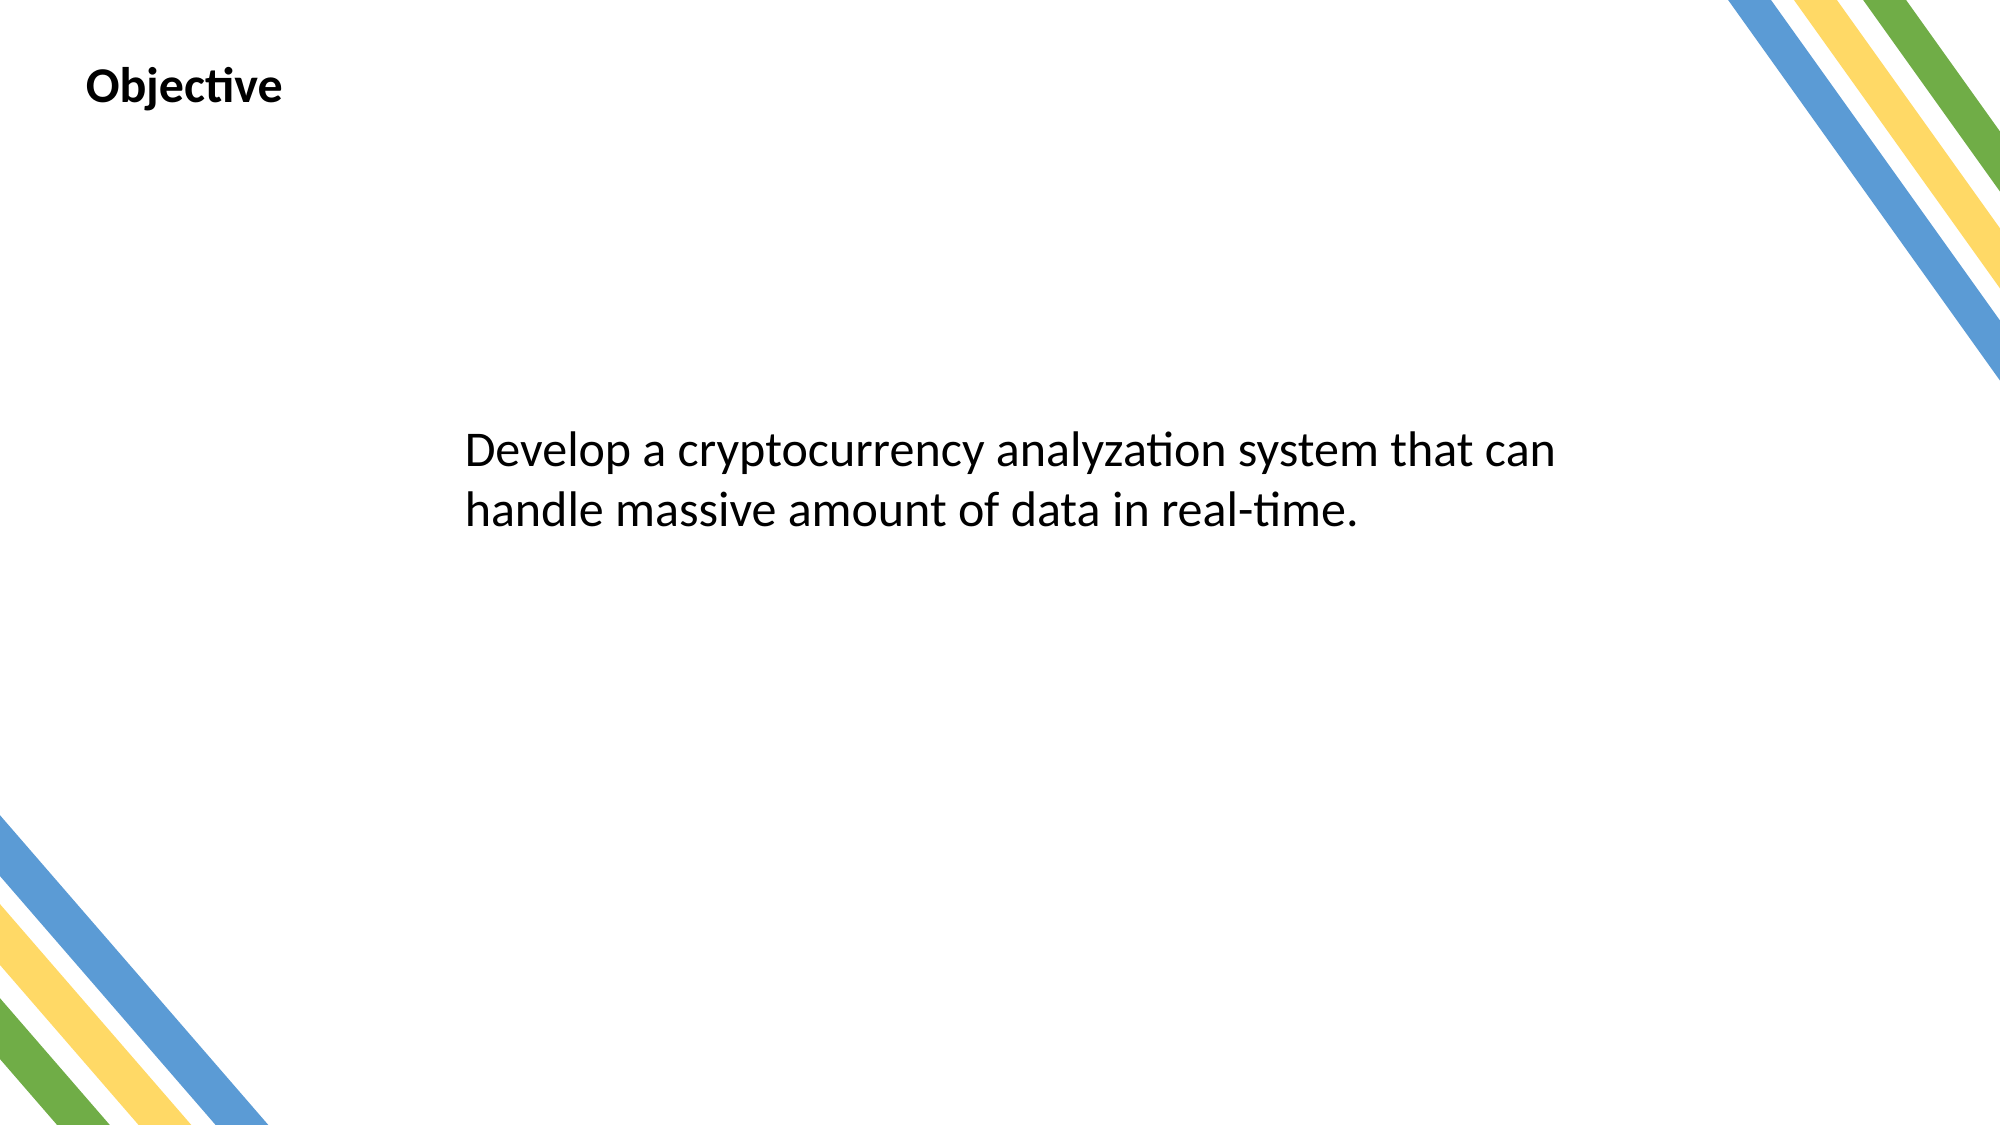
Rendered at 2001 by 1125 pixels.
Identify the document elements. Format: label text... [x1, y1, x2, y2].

text_box Objective [71, 44, 525, 120]
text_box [1870, 0, 2000, 446]
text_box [0, 748, 146, 1125]
text_box Develop a cryptocurrency analyzation system that can handle massive amount of data in real-time. [450, 408, 1638, 589]
